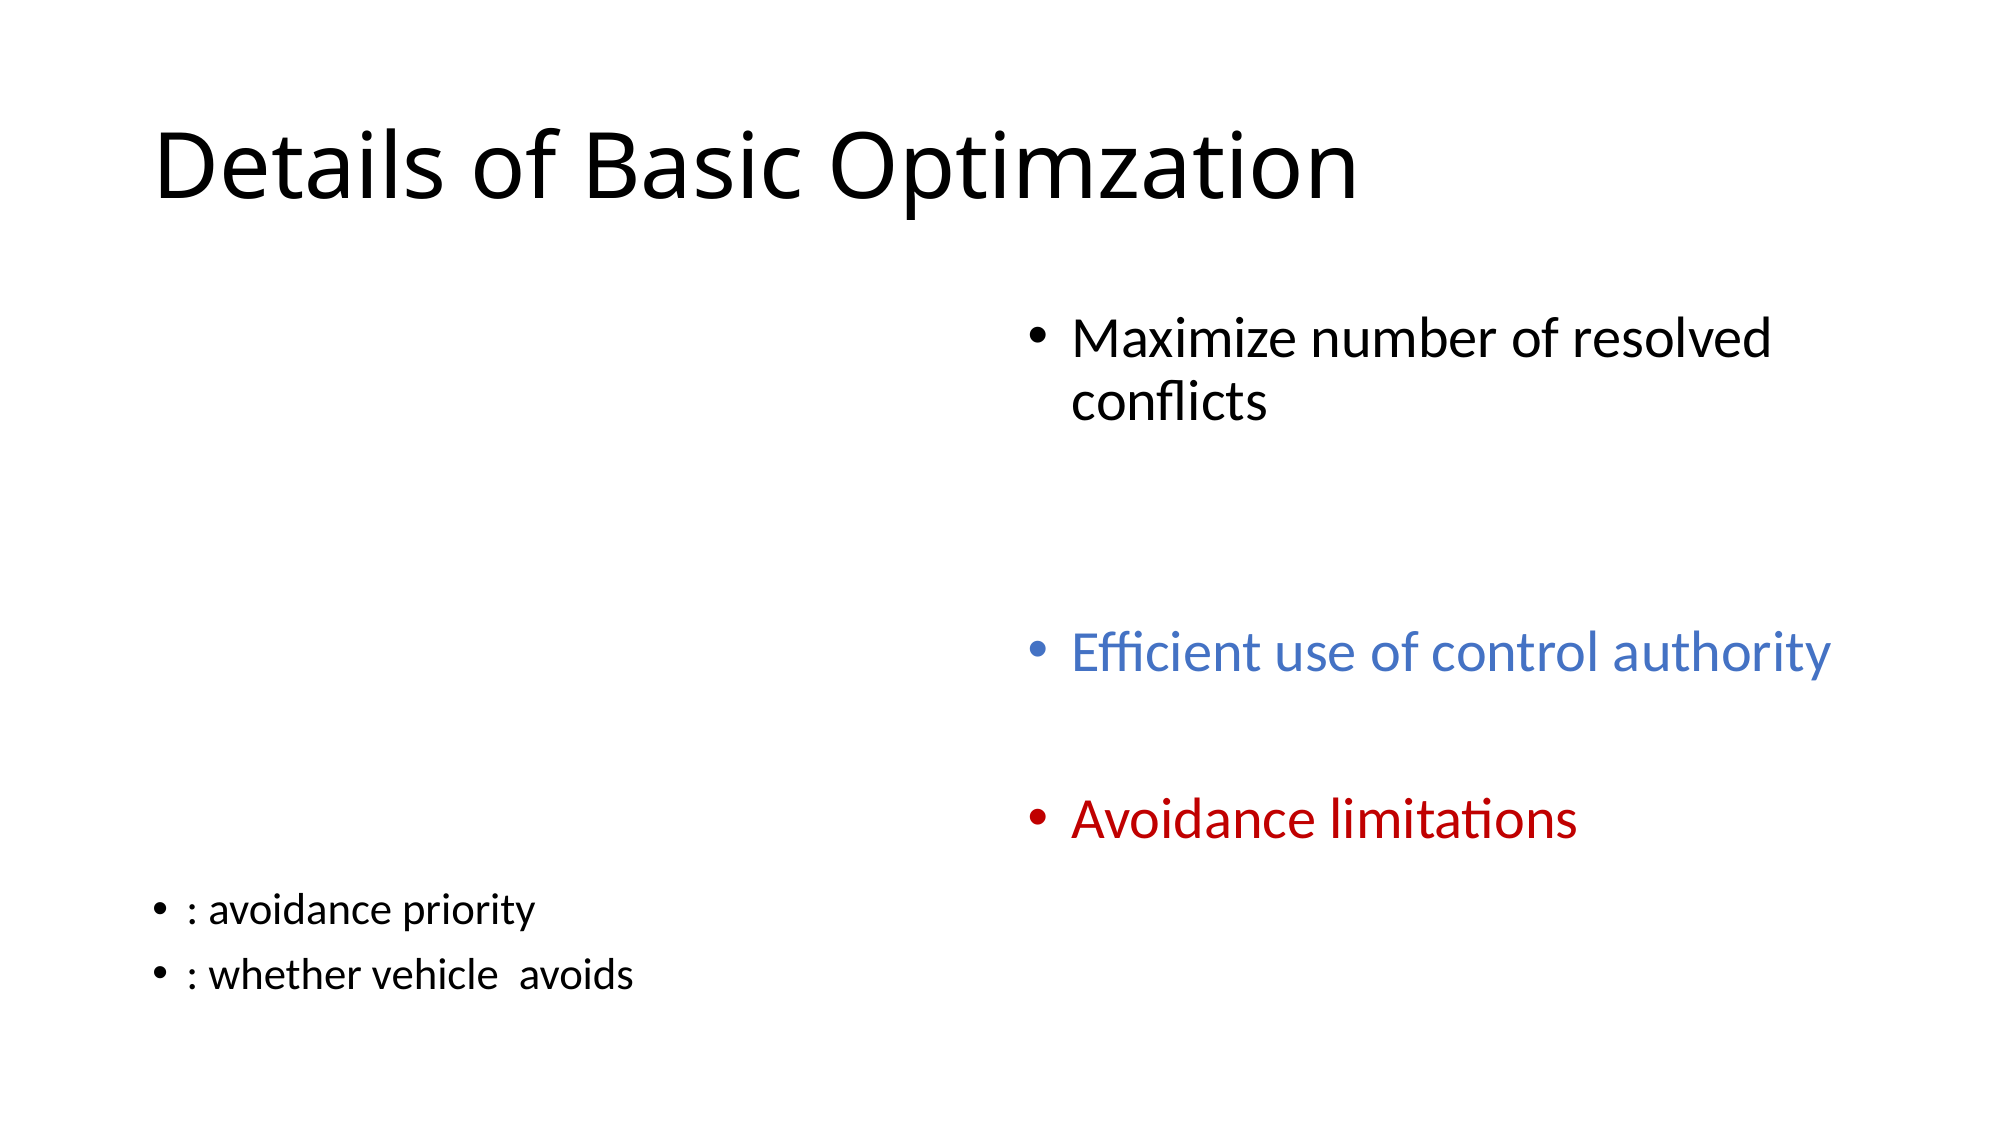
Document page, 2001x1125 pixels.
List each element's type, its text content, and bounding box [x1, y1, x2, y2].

title Details of Basic Optimzation [137, 59, 1863, 278]
list Maximize number of resolved conflicts Efficient use of control authority Avoidance limitations [1012, 299, 1863, 1014]
